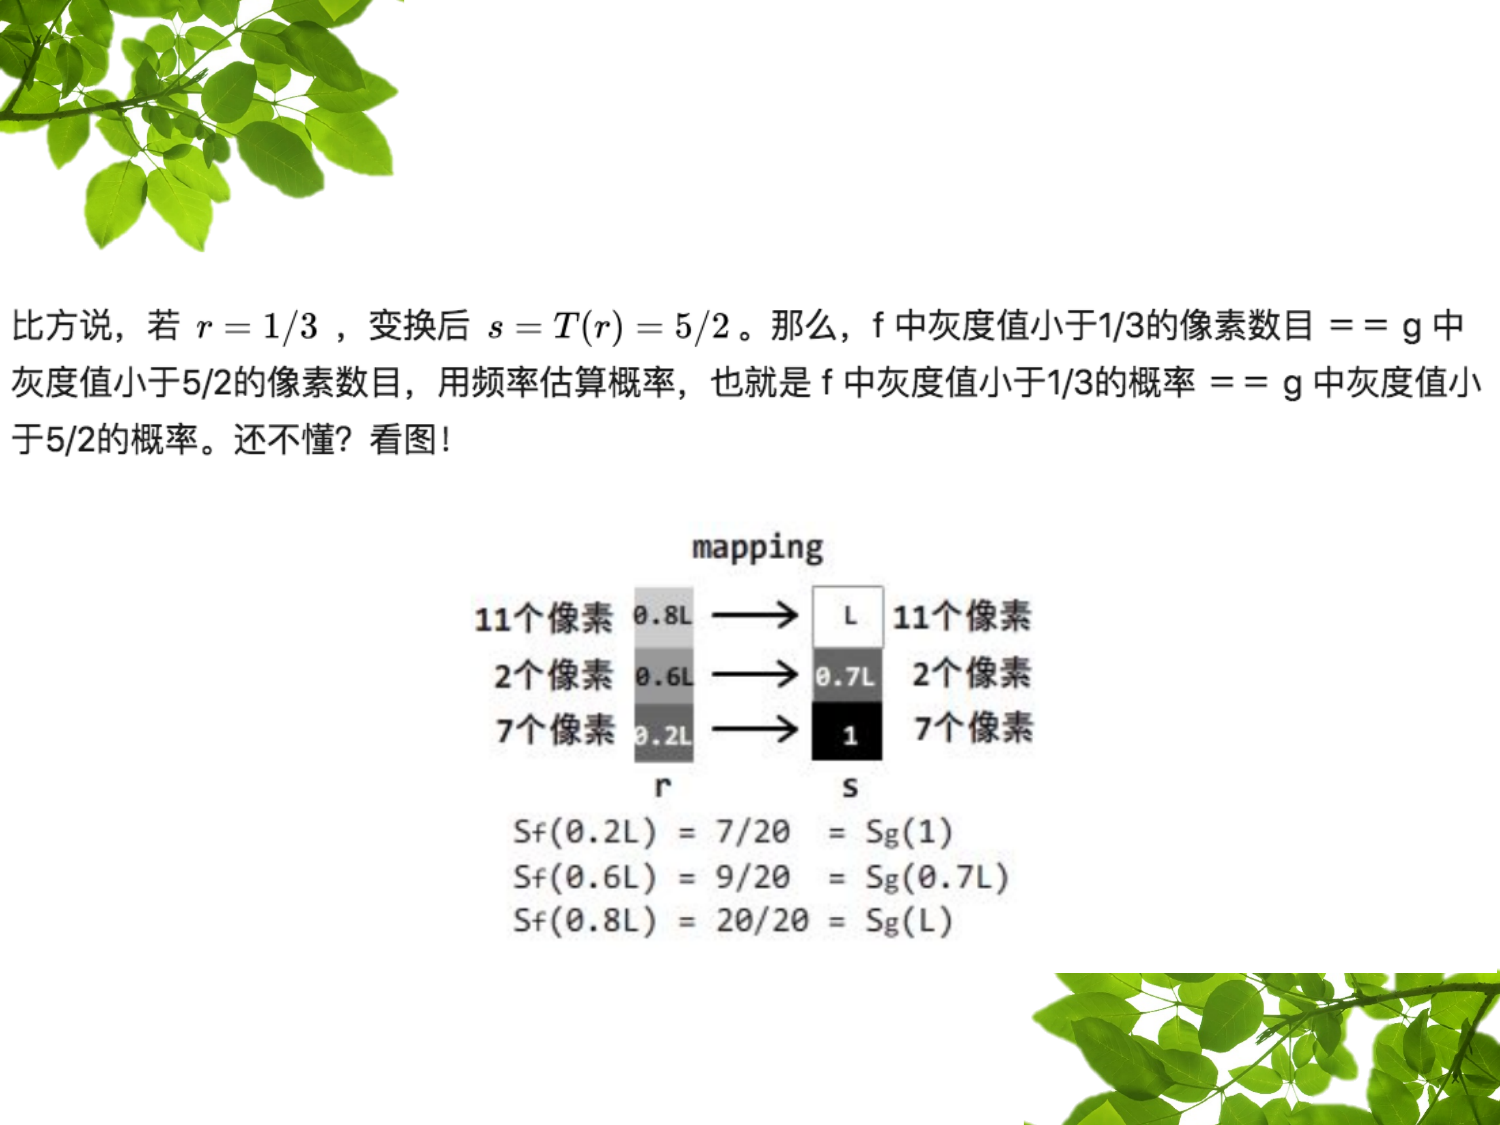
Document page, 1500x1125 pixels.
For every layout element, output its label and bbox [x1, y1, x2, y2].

picture [1023, 890, 1500, 1125]
picture [0, 0, 405, 231]
list [0, 231, 1497, 1014]
